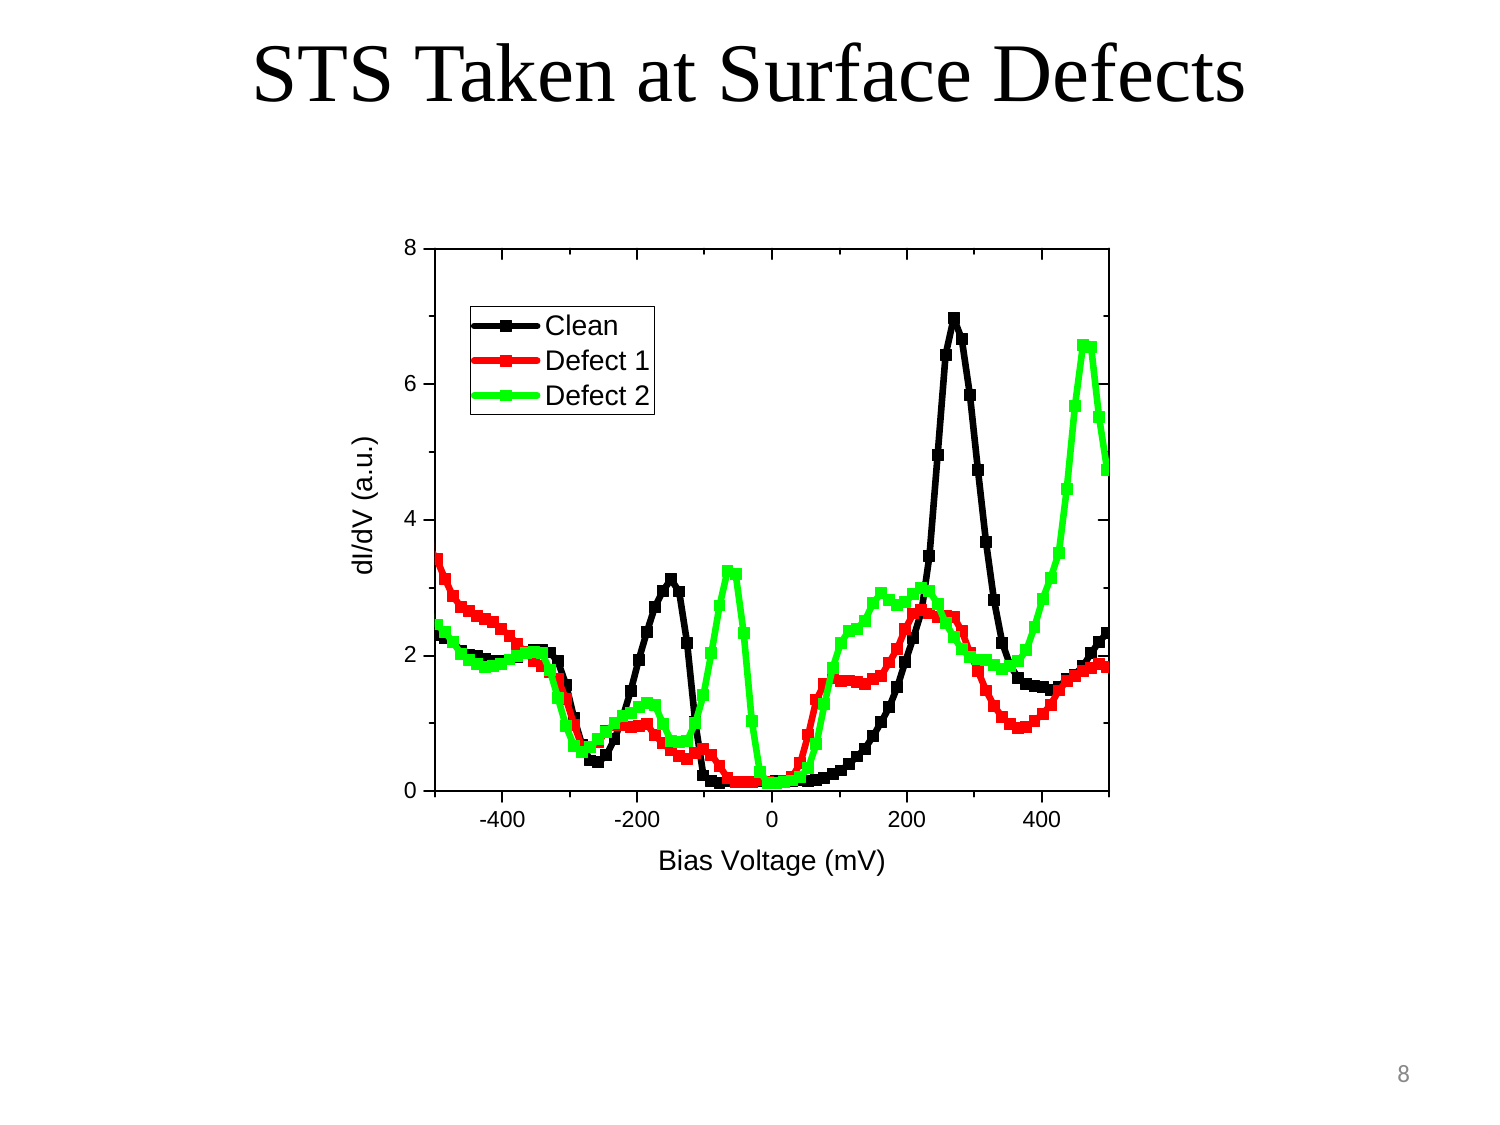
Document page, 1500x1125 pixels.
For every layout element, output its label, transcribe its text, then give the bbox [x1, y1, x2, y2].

title STS Taken at Surface Defects [0, 0, 1500, 138]
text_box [257, 160, 1251, 921]
slide_number 8 [1074, 1042, 1425, 1103]
